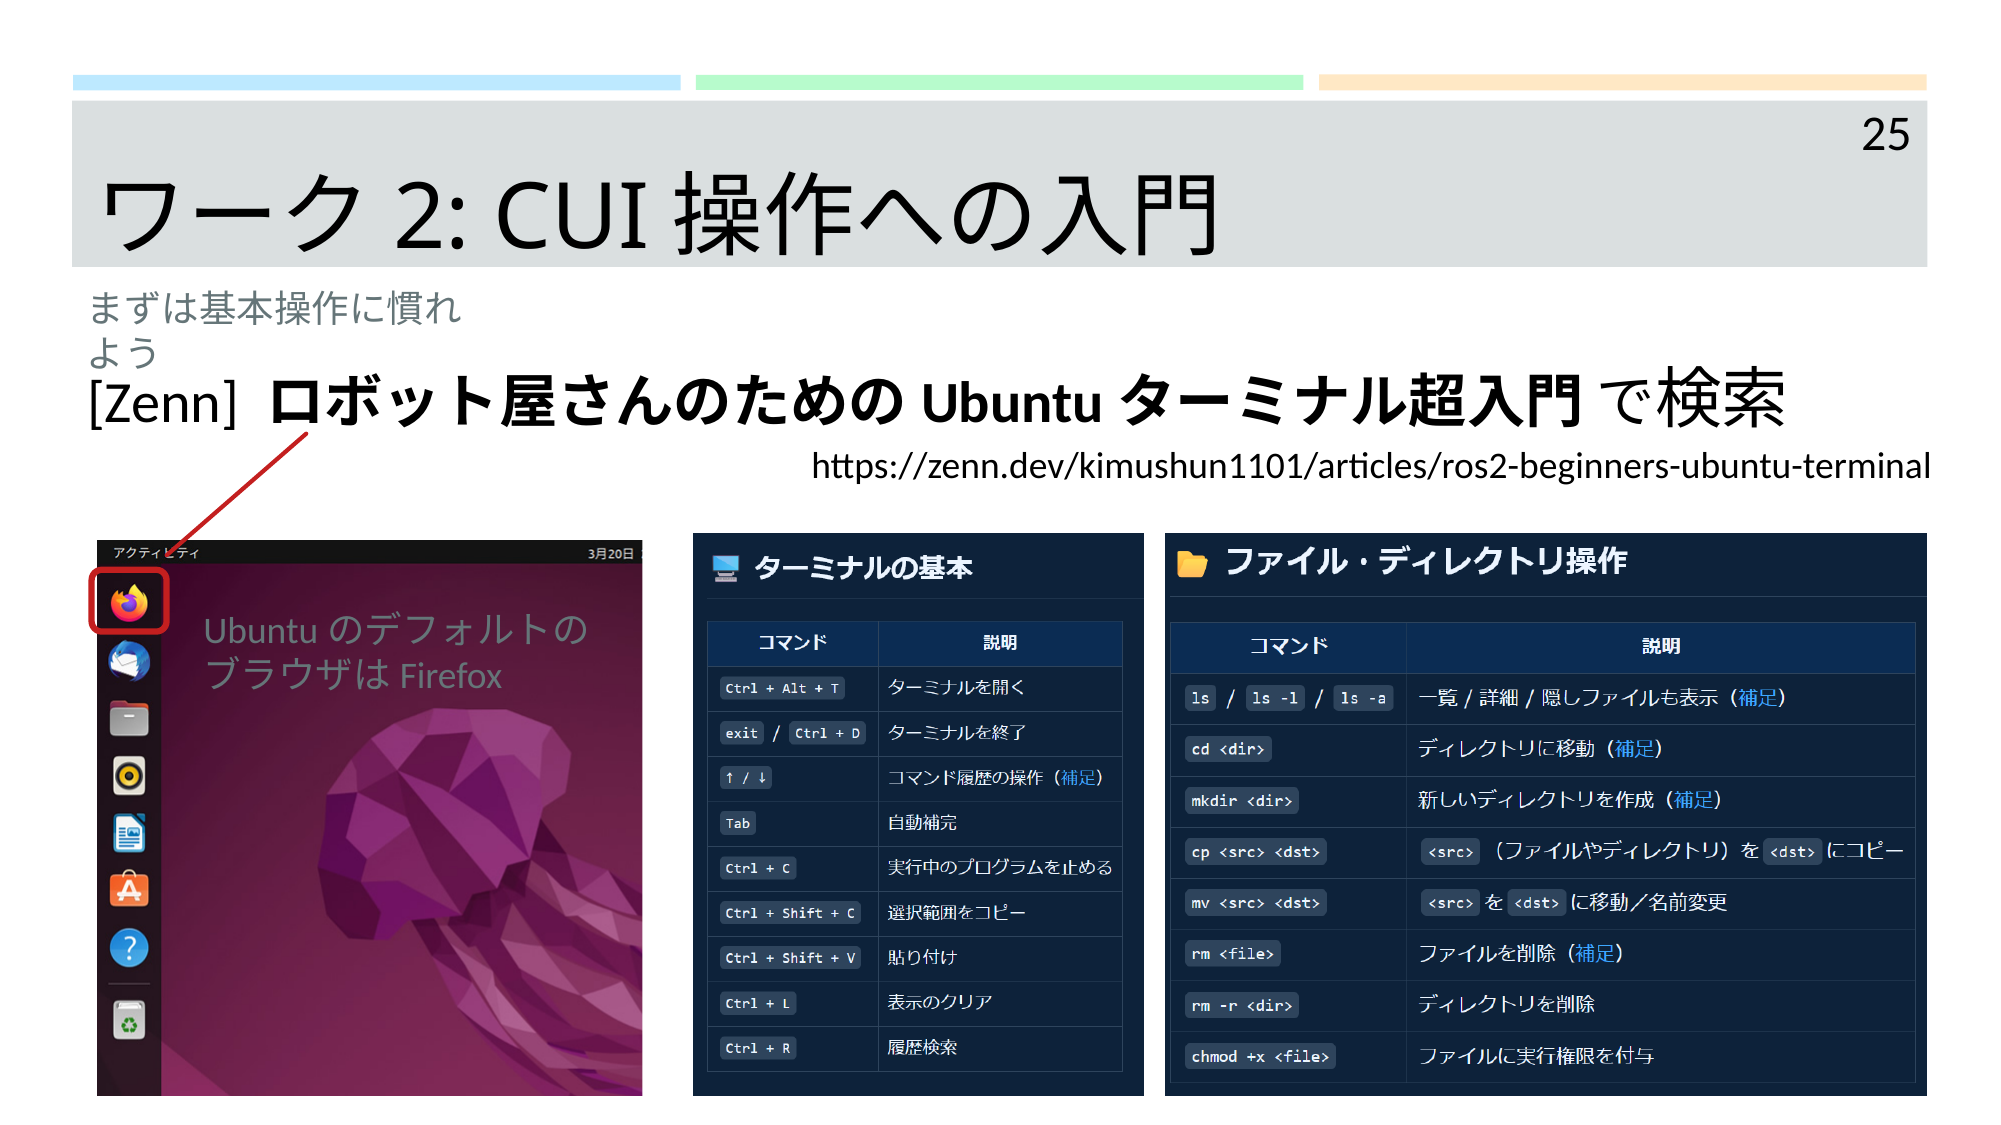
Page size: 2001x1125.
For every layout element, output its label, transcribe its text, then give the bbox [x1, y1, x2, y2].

picture [692, 533, 1144, 1096]
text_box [166, 433, 307, 556]
text_box [90, 570, 96, 631]
picture [96, 539, 643, 1096]
text_box まずは基本操作に慣れよう [72, 277, 500, 382]
slide_number 25 [1754, 100, 1927, 161]
text_box [Zenn] ロボット屋さんのためのUbuntuターミナル超入門 で検索 [72, 348, 1905, 443]
text_box https://zenn.dev/kimushun1101/articles/ros2-beginners-ubuntu-terminal [731, 433, 1948, 494]
picture [1165, 533, 1927, 1096]
title ワーク2: CUI操作への入門 [72, 115, 1905, 267]
